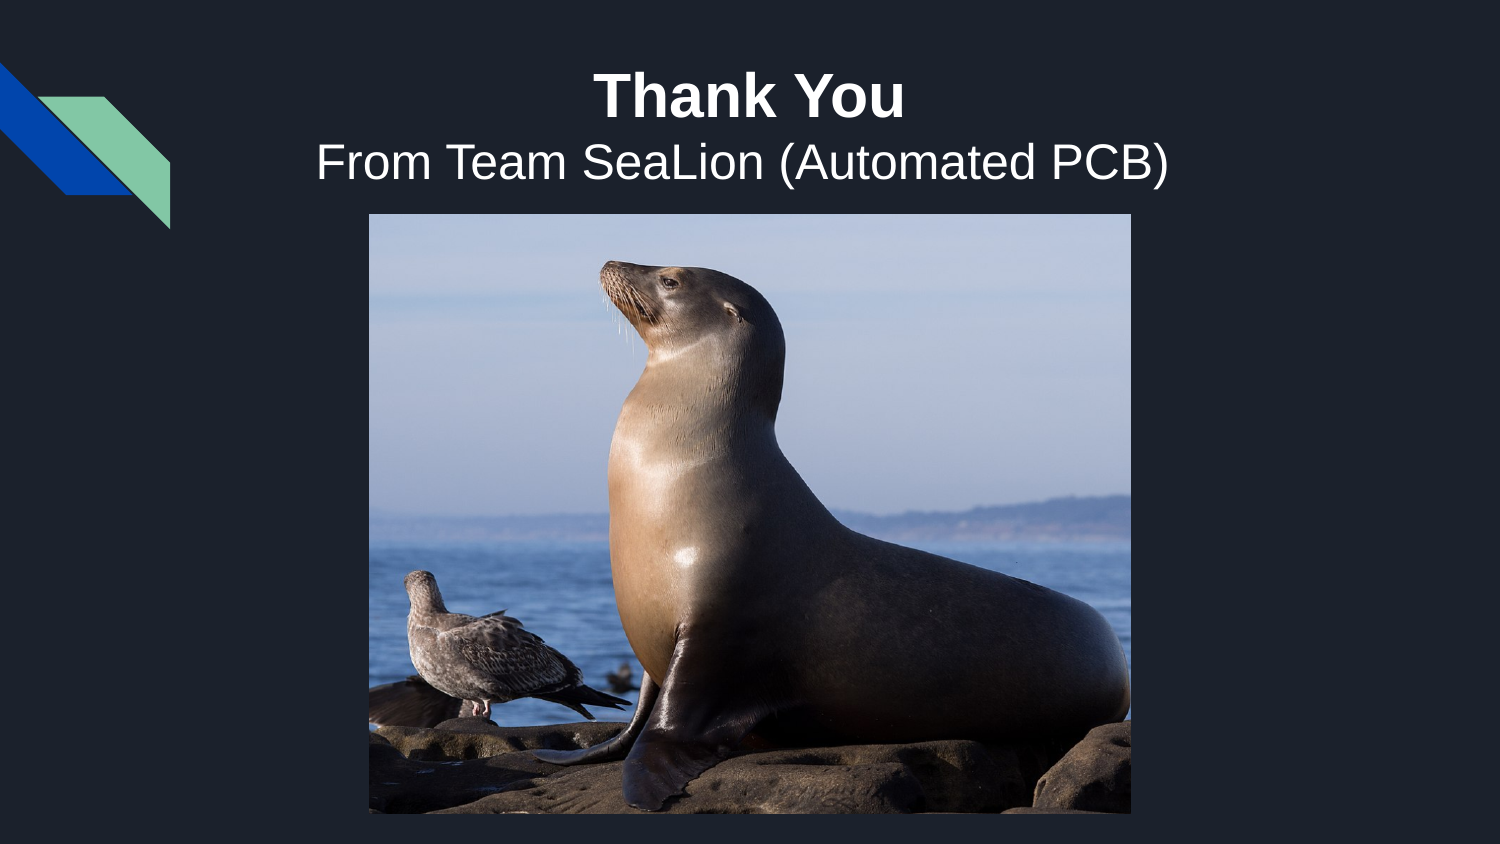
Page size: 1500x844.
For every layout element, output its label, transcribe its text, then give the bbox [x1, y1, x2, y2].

title Thank You From Team SeaLion (Automated PCB) [172, 39, 1328, 190]
picture [369, 214, 1131, 815]
